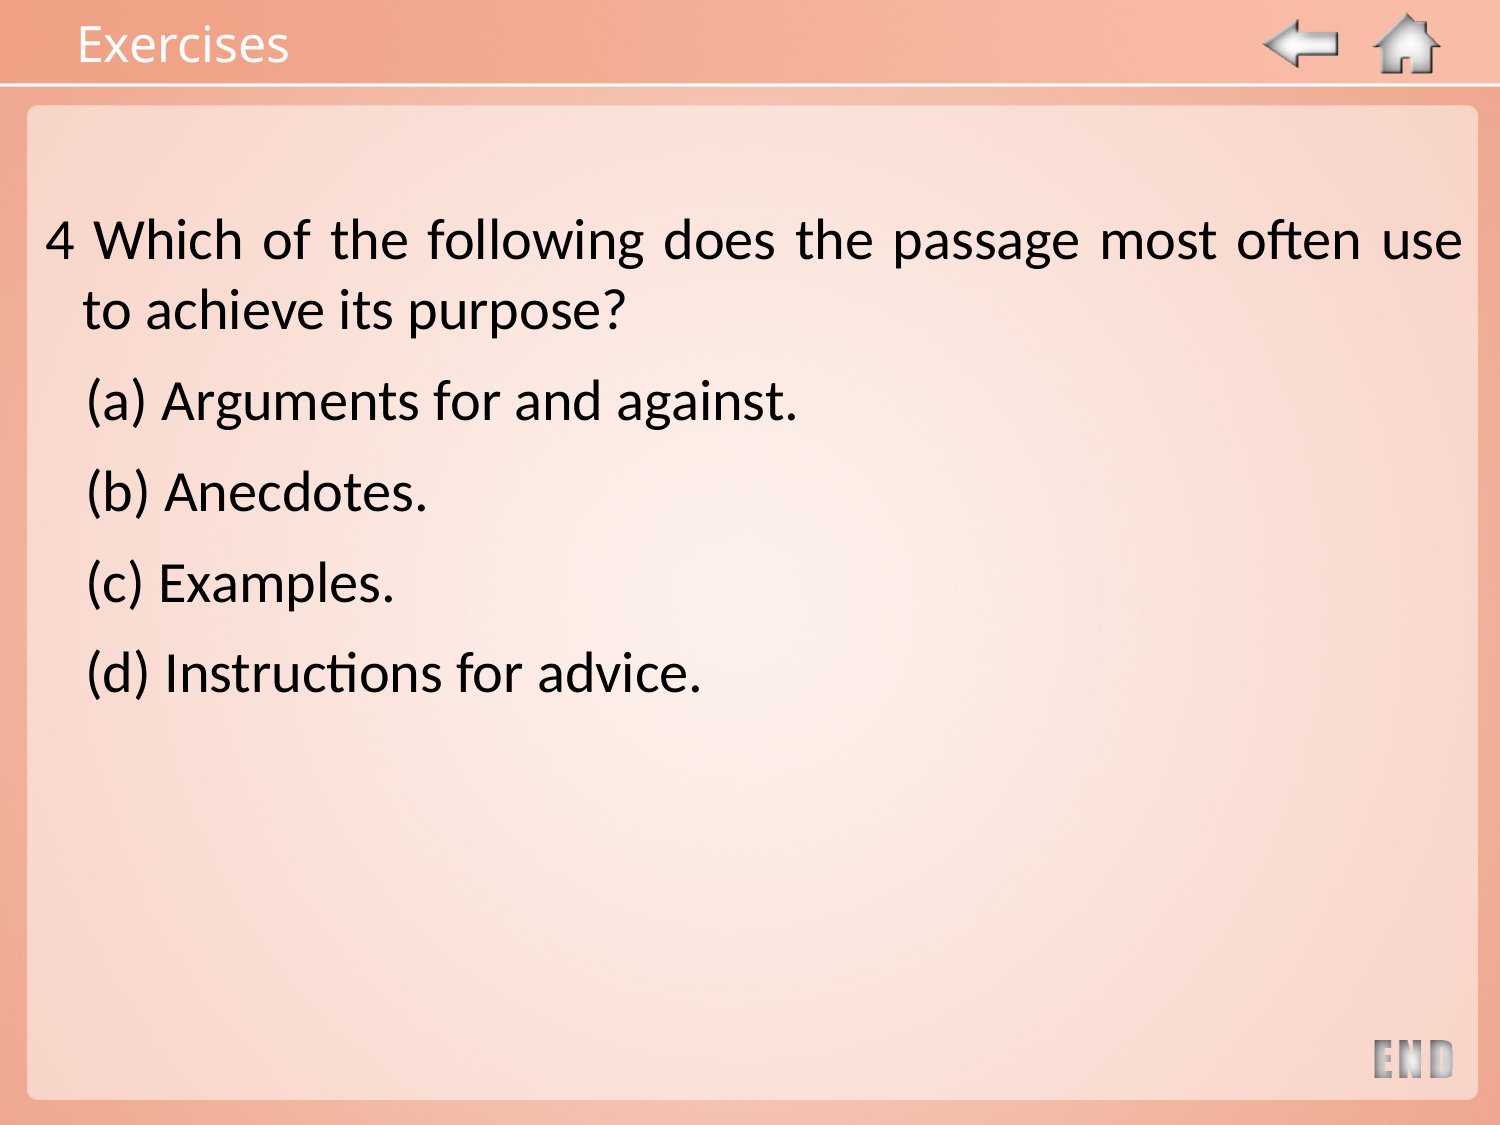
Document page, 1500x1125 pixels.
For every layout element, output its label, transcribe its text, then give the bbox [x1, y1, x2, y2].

picture [0, 0, 1500, 1125]
list 4 Which of the following does the passage most often use to achieve its purpose? (a) Arguments for and against. (b) Anecdotes. (c) Examples. (d) Instructions for advice. [29, 102, 1480, 1099]
text_box Exercises [61, 5, 306, 80]
